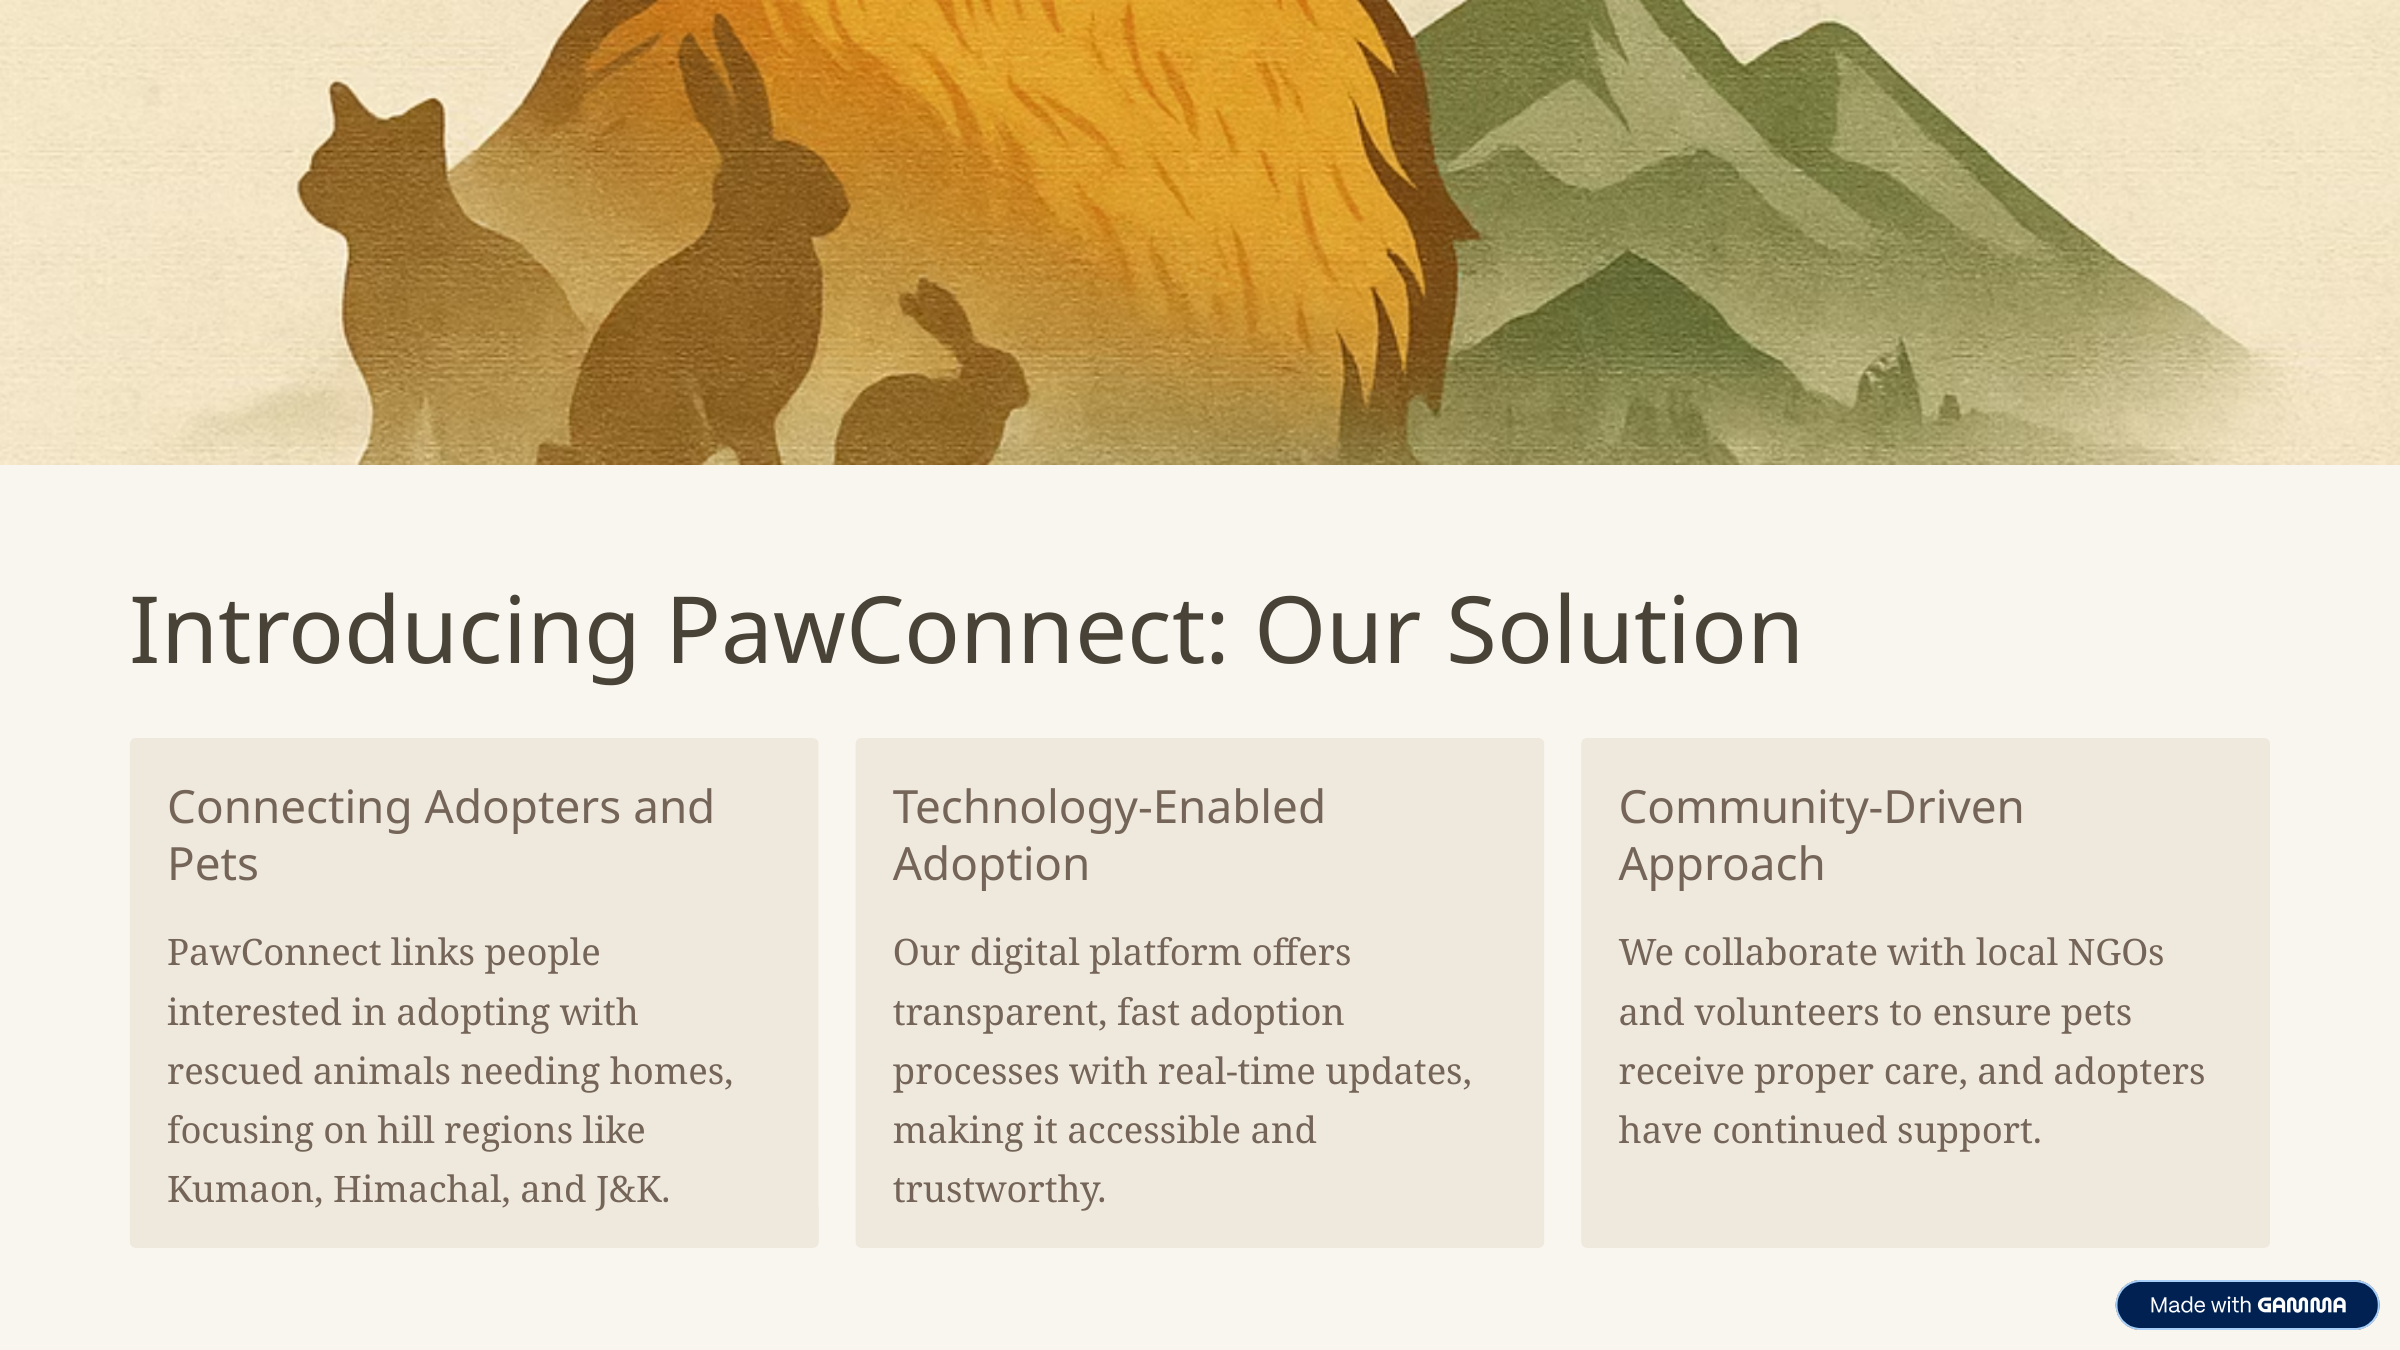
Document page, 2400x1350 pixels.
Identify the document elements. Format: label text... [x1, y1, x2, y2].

picture [0, 0, 2400, 465]
text_box Community-Driven Approach [1618, 775, 2233, 892]
text_box Technology-Enabled Adoption [892, 775, 1508, 892]
text_box [129, 738, 819, 1248]
text_box PawConnect links people interested in adopting with rescued animals needing homes, focusing on hill regions like Kumaon, Himachal, and J&K. [167, 913, 782, 1211]
text_box Introducing PawConnect: Our Solution [129, 566, 1916, 683]
text_box [855, 738, 1545, 1248]
text_box We collaborate with local NGOs and volunteers to ensure pets receive proper care, and adopters have continued support. [1618, 913, 2233, 1152]
text_box Our digital platform offers transparent, fast adoption processes with real-time updates, making it accessible and trustworthy. [892, 913, 1508, 1152]
text_box [1581, 738, 2270, 1248]
text_box Connecting Adopters and Pets [167, 775, 782, 892]
picture [2106, 1271, 2389, 1339]
